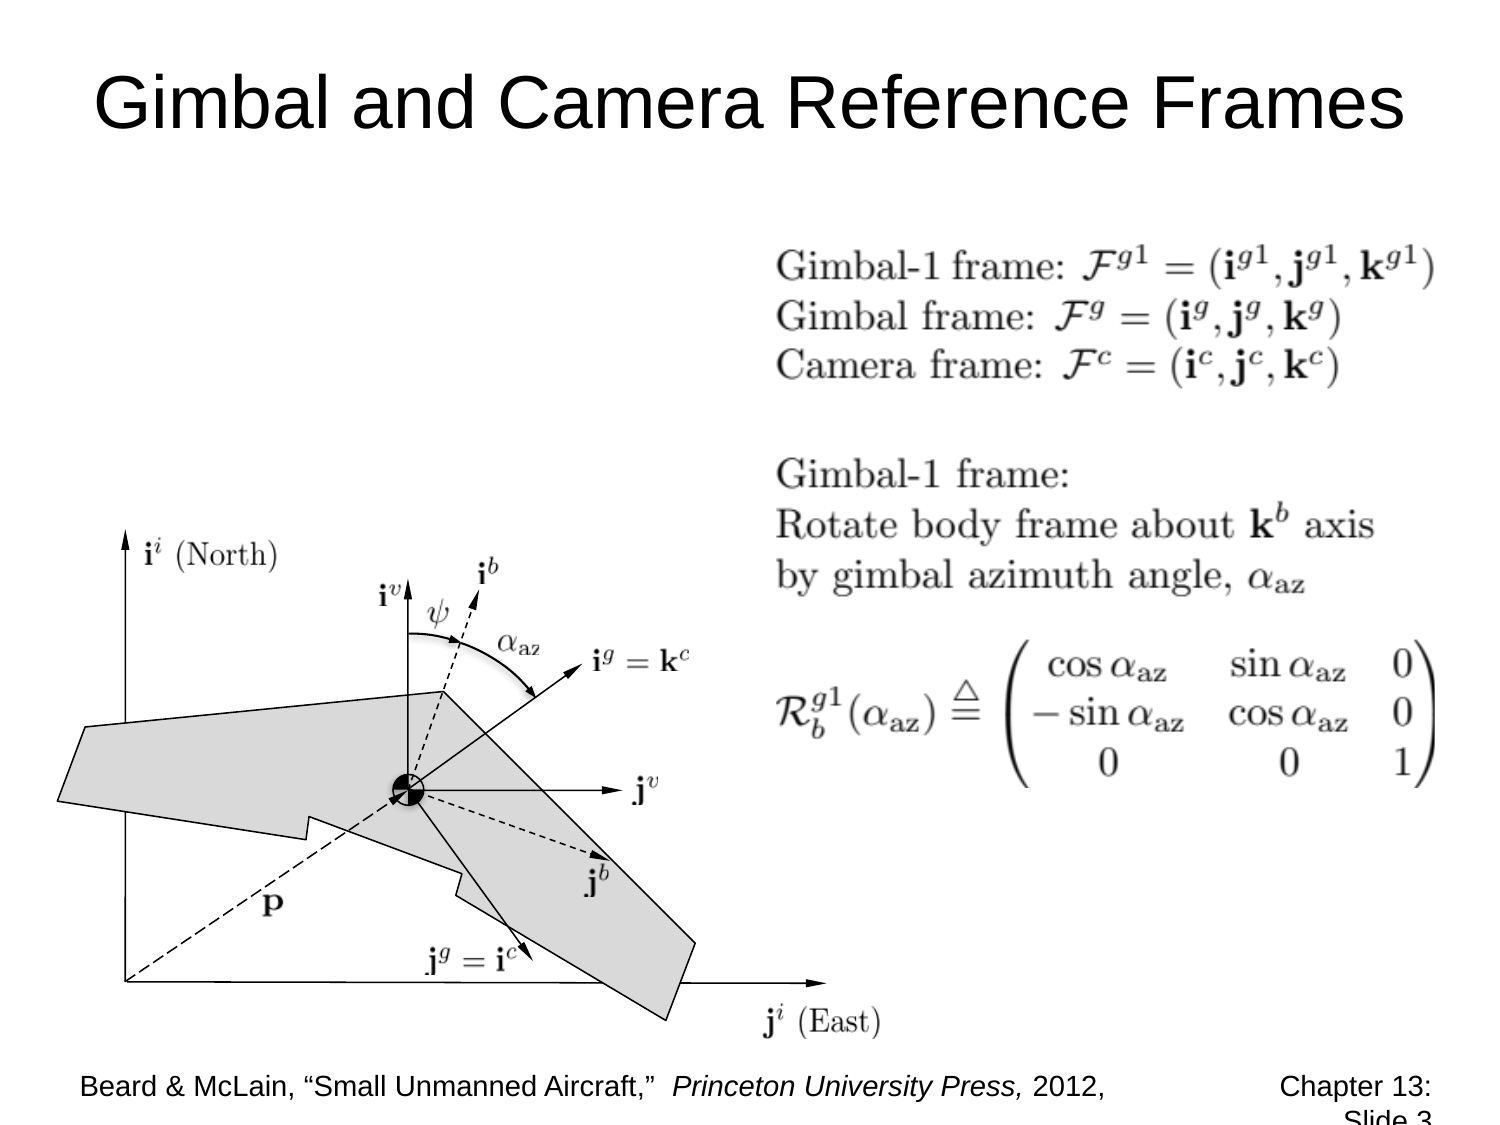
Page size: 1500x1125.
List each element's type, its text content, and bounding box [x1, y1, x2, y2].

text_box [57, 529, 881, 1040]
picture [775, 243, 1436, 788]
title Gimbal and Camera Reference Frames [74, 36, 1426, 161]
